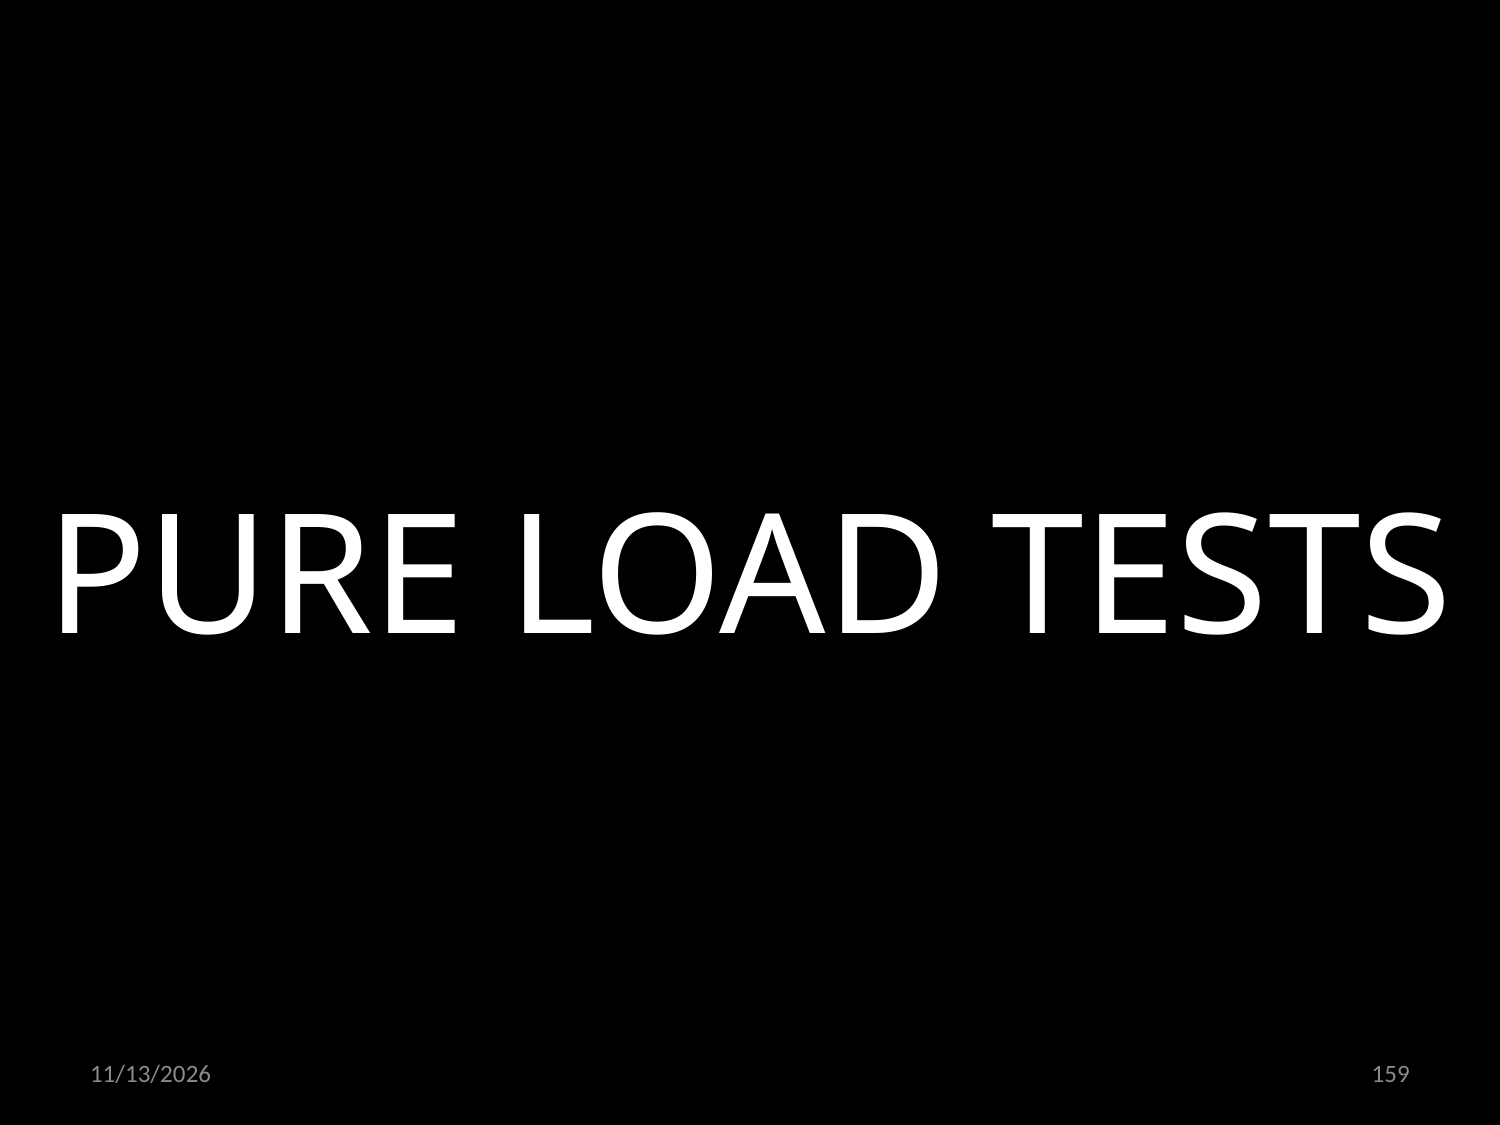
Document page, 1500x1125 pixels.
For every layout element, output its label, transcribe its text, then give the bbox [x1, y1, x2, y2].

slide_number 159 [1074, 1042, 1425, 1103]
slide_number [75, 1042, 425, 1103]
text_box PURE LOAD TESTS [0, 459, 1500, 561]
